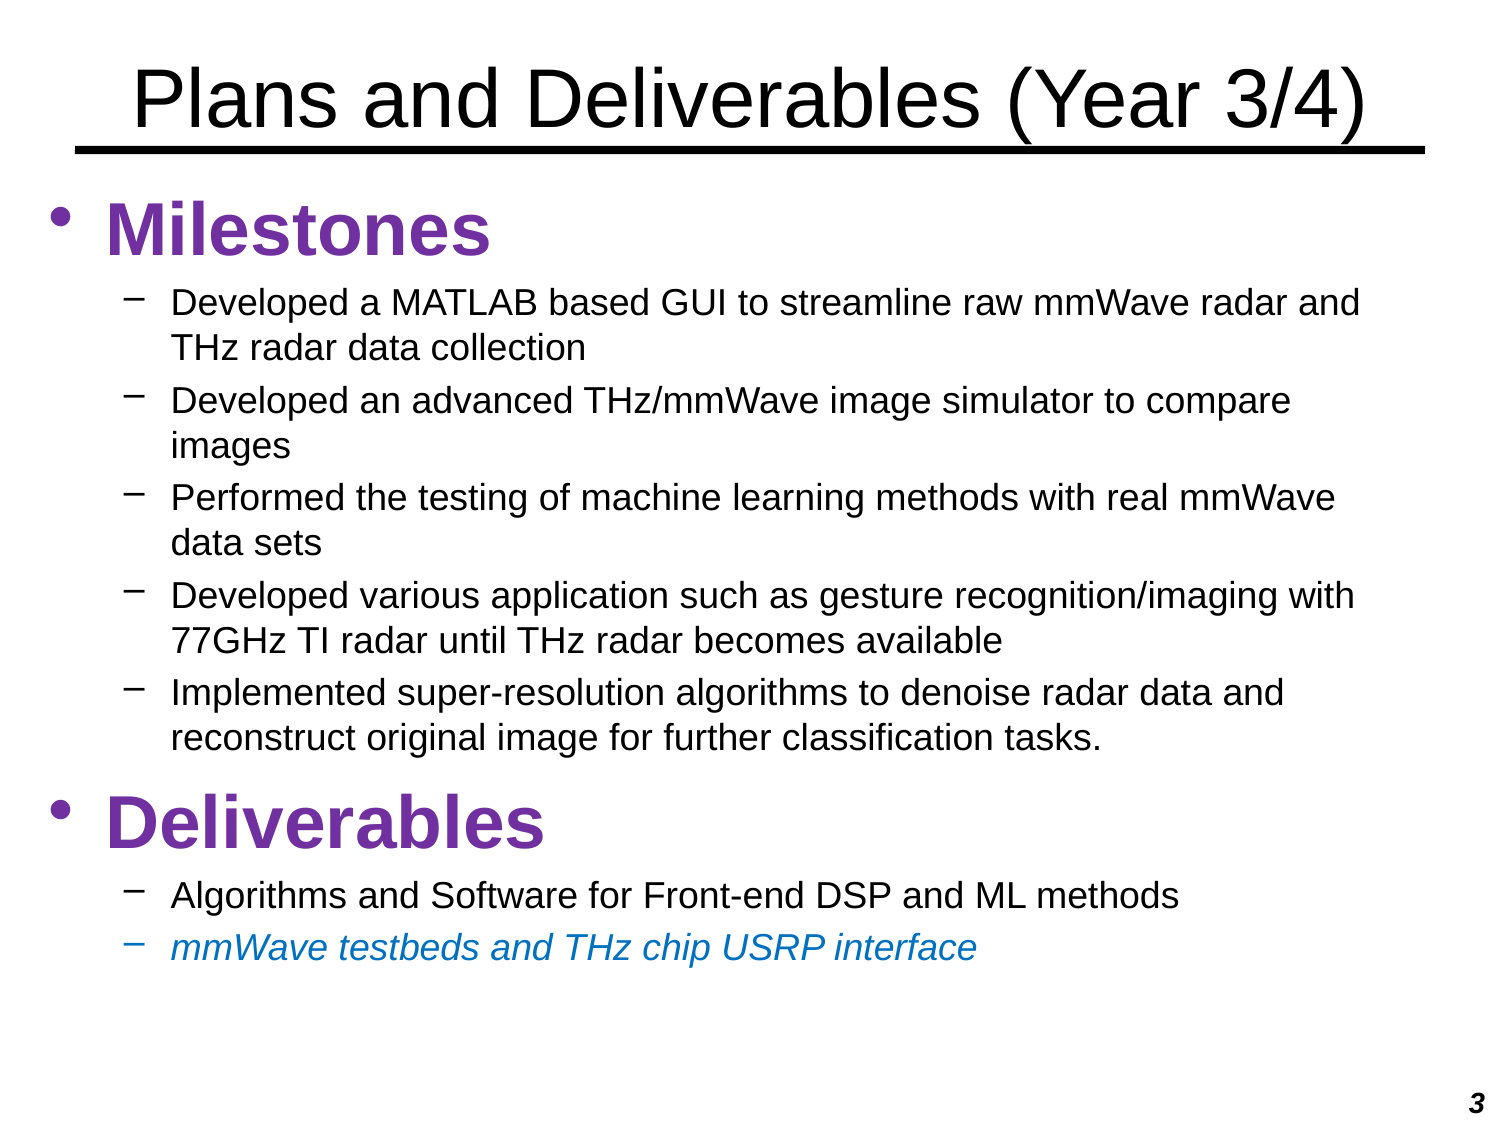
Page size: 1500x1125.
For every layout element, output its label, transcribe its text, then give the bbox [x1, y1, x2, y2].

title Plans and Deliverables (Year 3/4) [37, 0, 1463, 188]
list Milestones Developed a MATLAB based GUI to streamline raw mmWave radar and THz radar data collection Developed an advanced THz/mmWave image simulator to compare images Performed the testing of machine learning methods with real mmWave data sets Developed various application such as gesture recognition/imaging with 77GHz TI radar until THz radar becomes available Implemented super-resolution algorithms to denoise radar data and reconstruct original image for further classification tasks. Deliverables Algorithms and Software for Front-end DSP and ML methods mmWave testbeds and THz chip USRP interface [37, 188, 1413, 1075]
